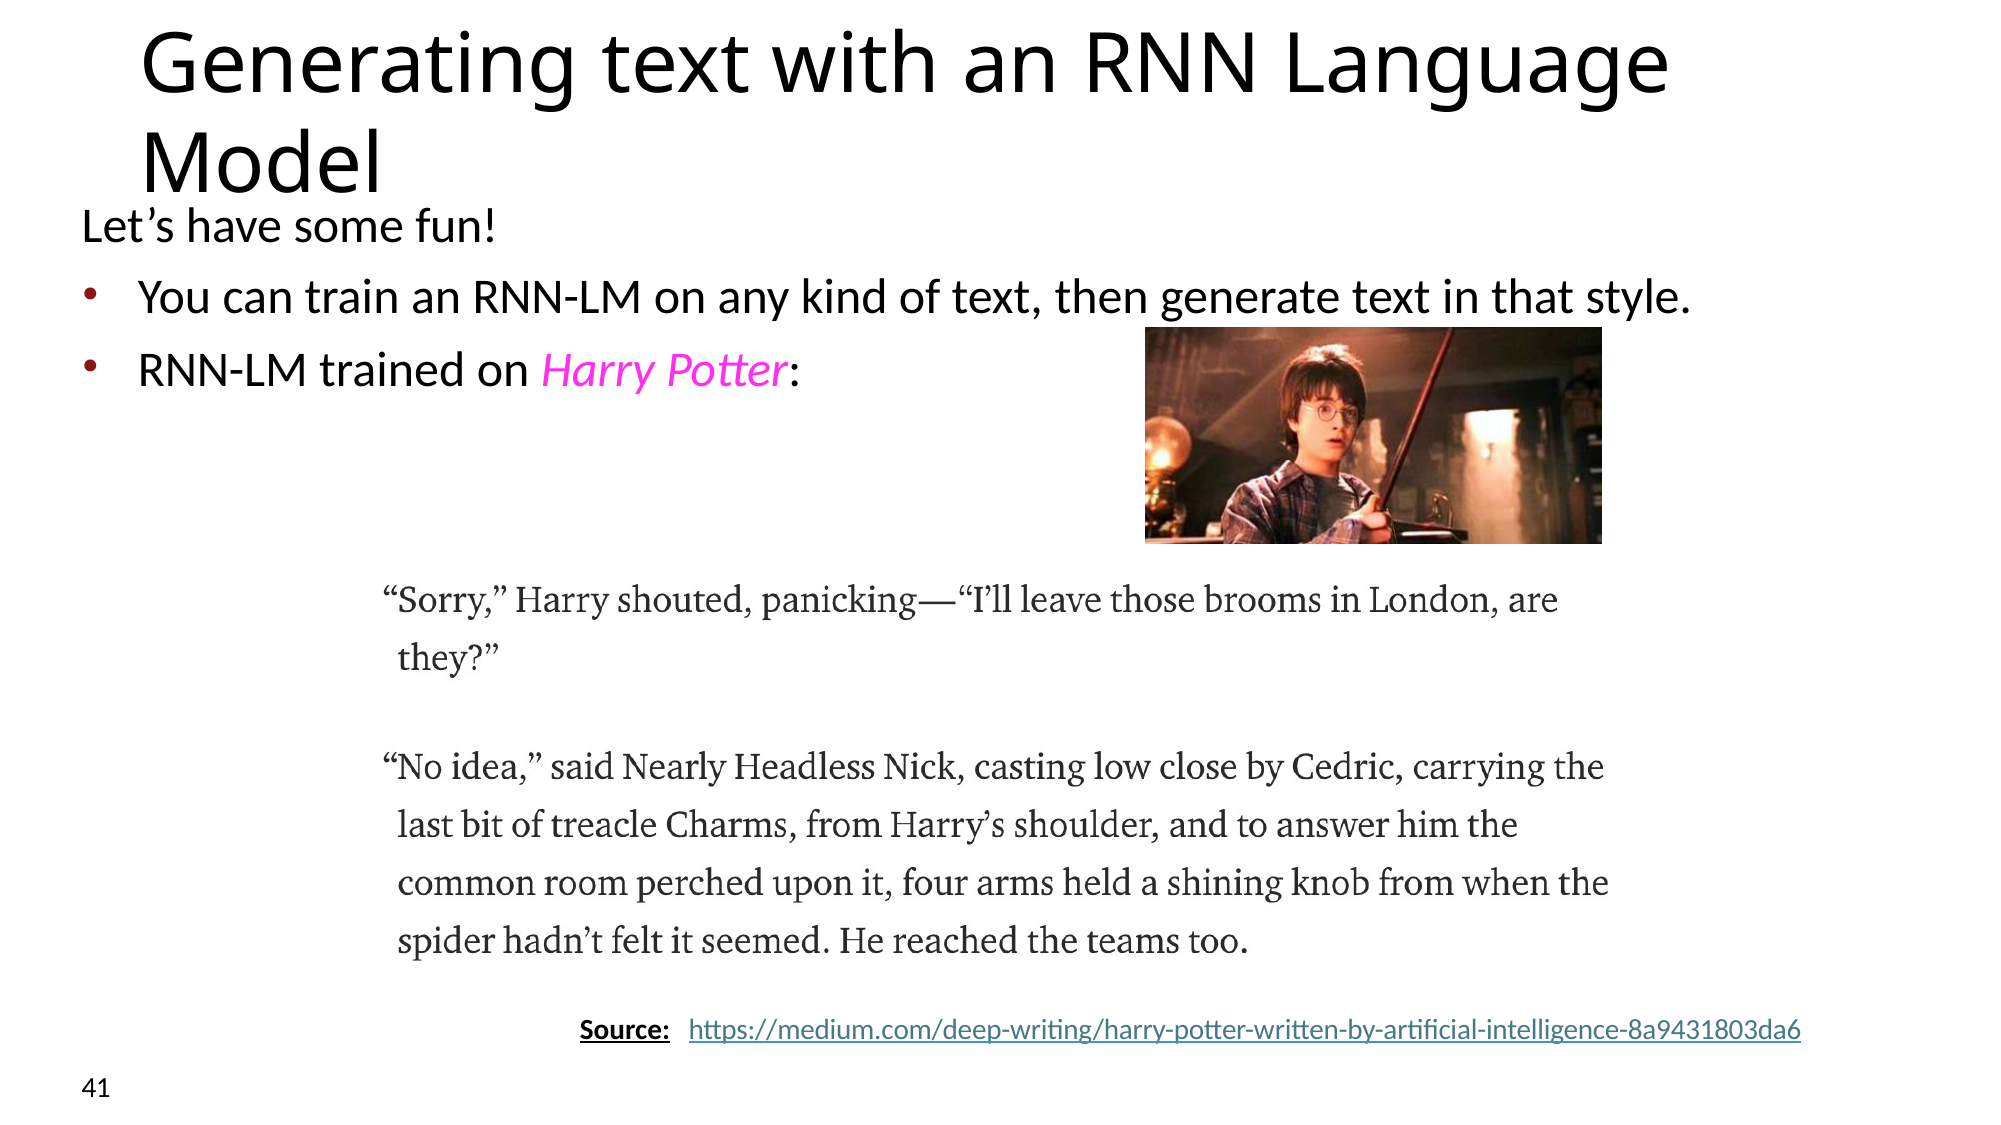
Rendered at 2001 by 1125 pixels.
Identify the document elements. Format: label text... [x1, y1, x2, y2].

picture [1144, 327, 1602, 545]
text_box Let’s have some fun! You can train an RNN-LM on any kind of text, then generate text in that style. RNN-LM trained on Harry Potter: [79, 178, 1708, 396]
picture [382, 583, 1608, 961]
text_box 41 [79, 1073, 116, 1104]
title Generating text with an RNN Language Model [137, 0, 1863, 216]
text_box Source: https://medium.com/deep-writing/harry-potter-written-by-artificial-intelligence-8a9431803da6 [578, 1007, 1827, 1046]
